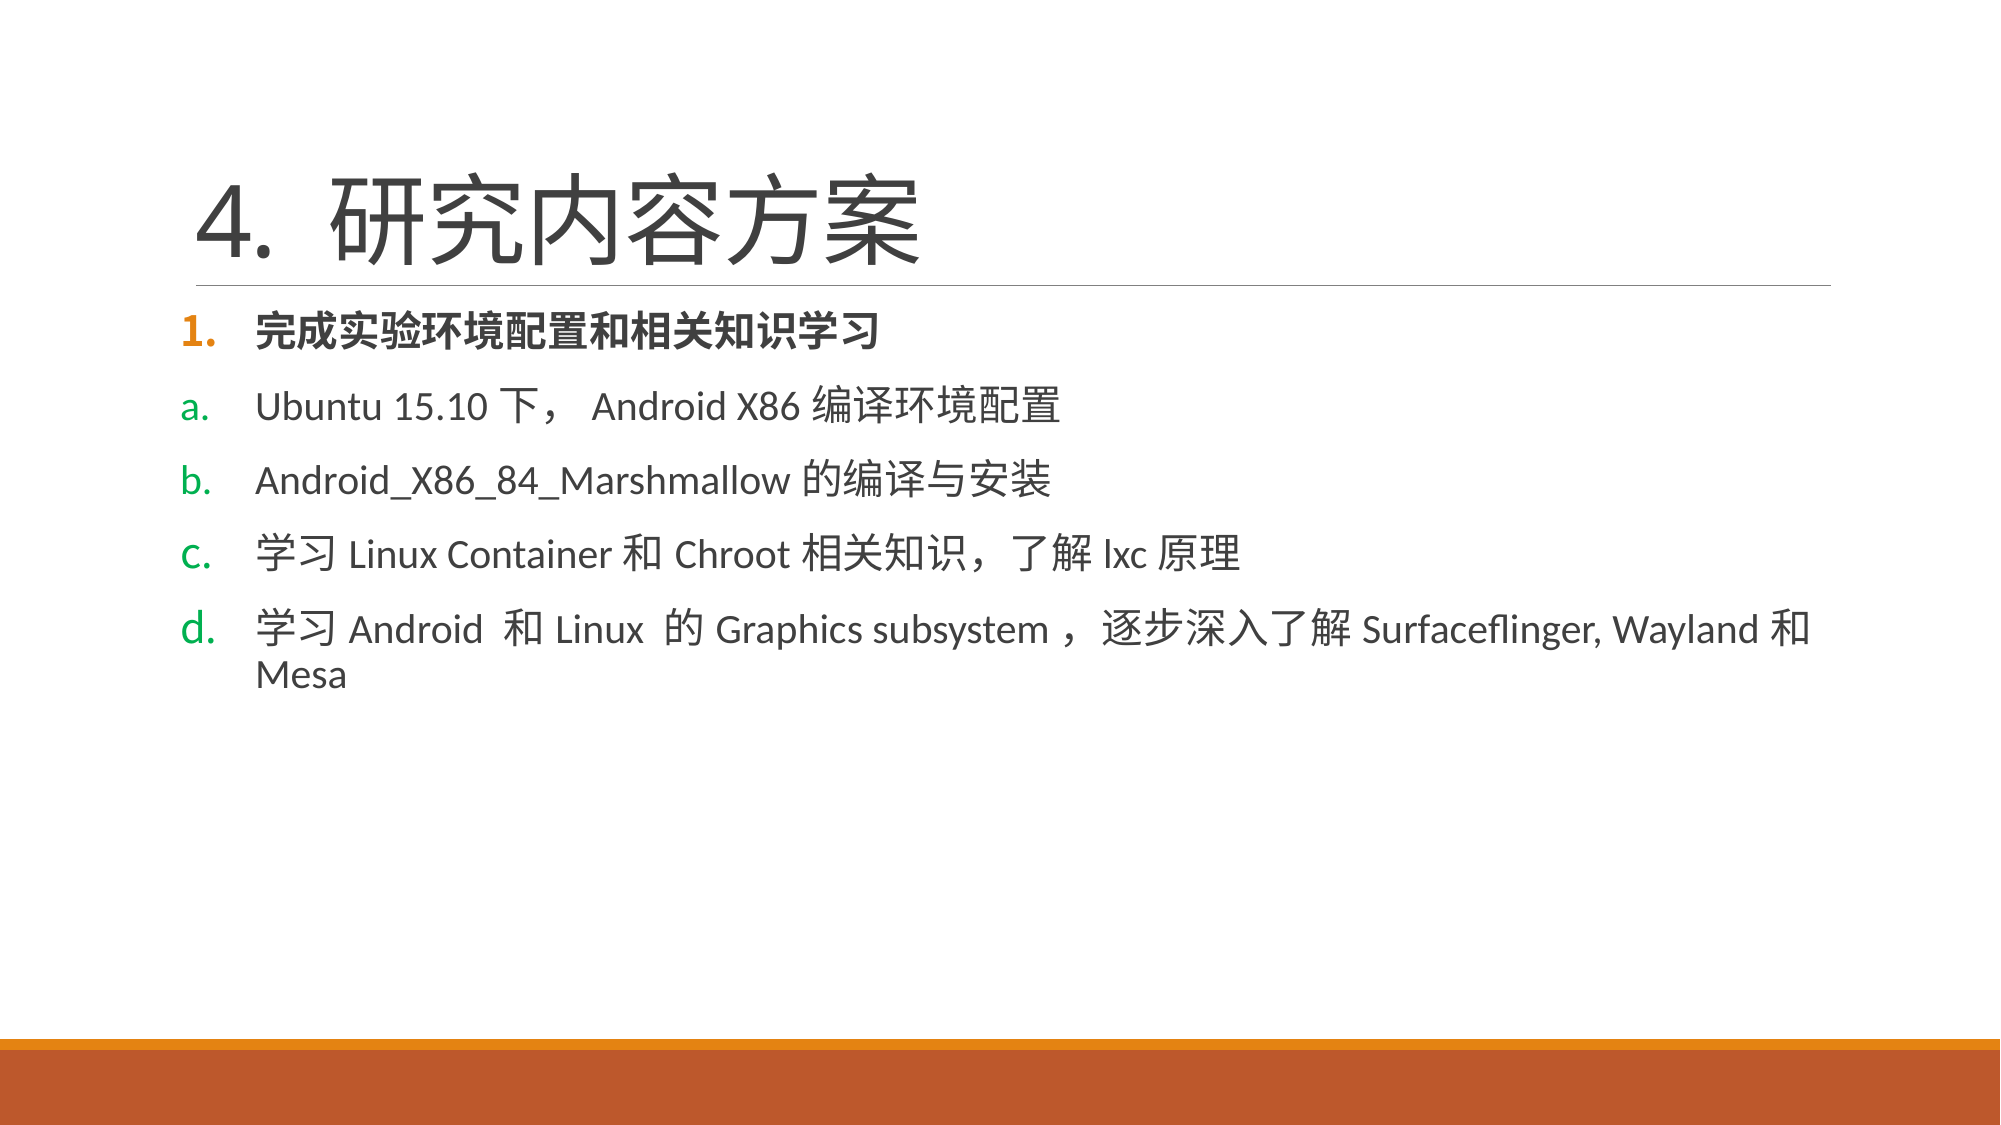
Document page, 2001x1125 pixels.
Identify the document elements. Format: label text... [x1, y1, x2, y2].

list 完成实验环境配置和相关知识学习 Ubuntu 15.10下，Android X86编译环境配置 Android_X86_84_Marshmallow的编译与安装 学习Linux Container和Chroot相关知识，了解lxc原理 学习Android 和Linux 的Graphics subsystem，逐步深入了解Surfaceflinger, Wayland和Mesa [180, 302, 1830, 963]
title 4. 研究内容方案 [180, 47, 1830, 285]
